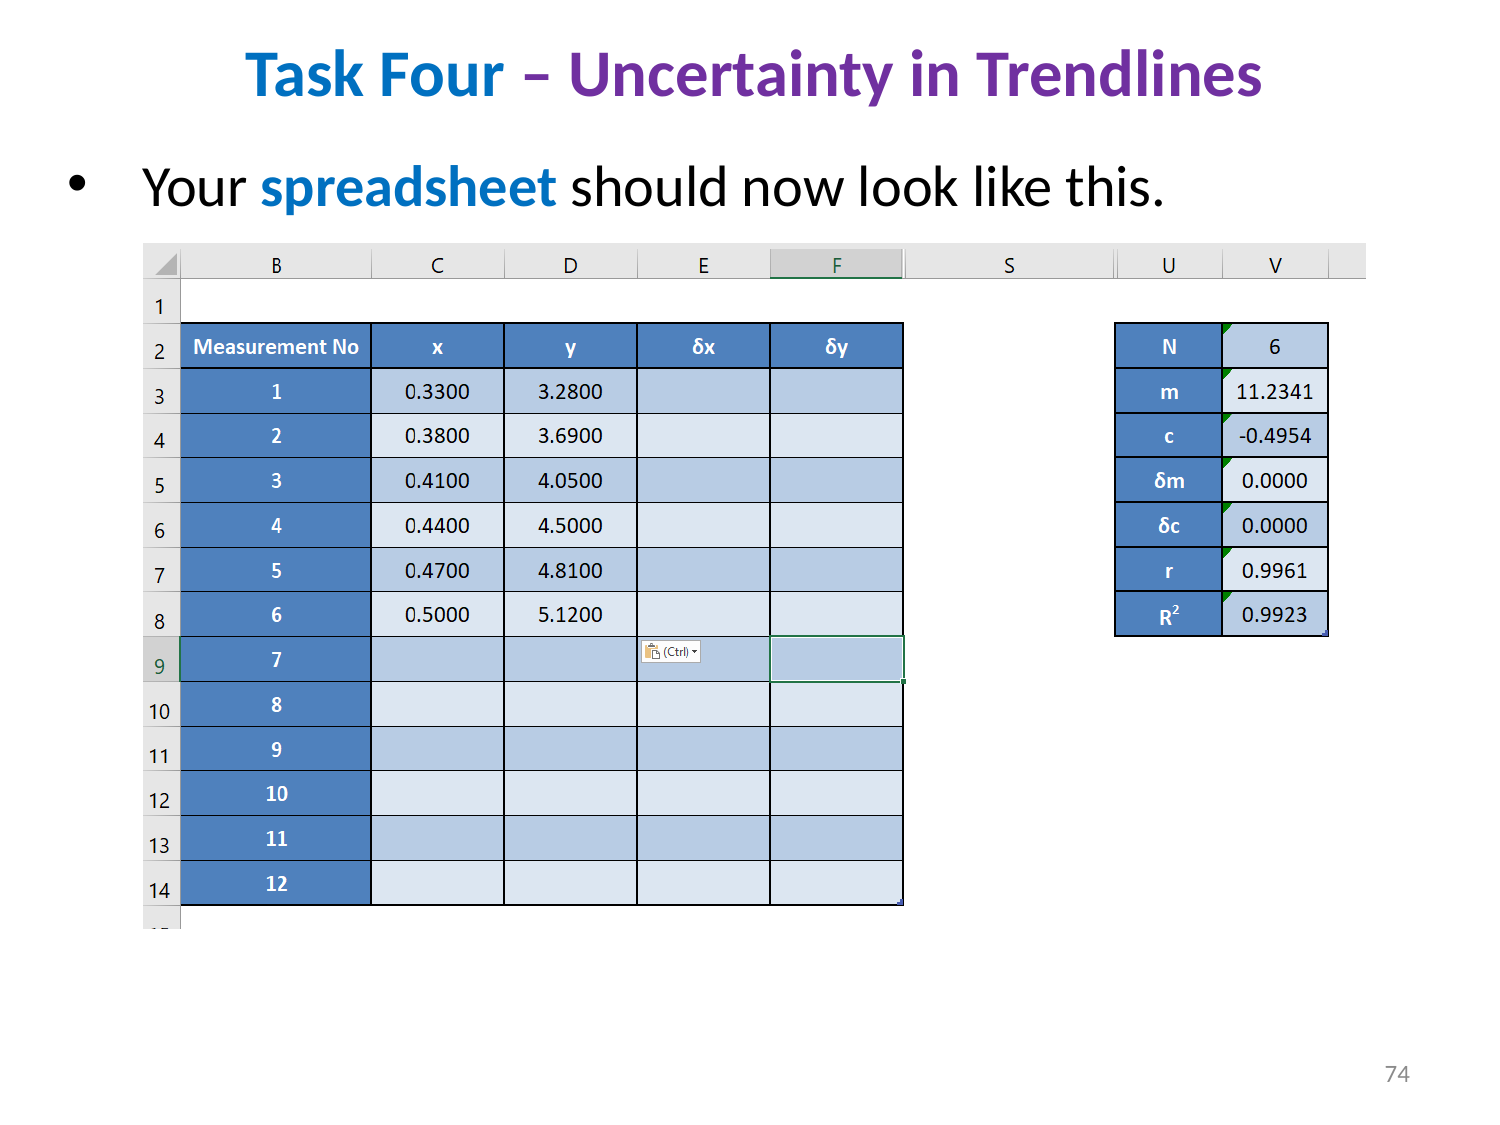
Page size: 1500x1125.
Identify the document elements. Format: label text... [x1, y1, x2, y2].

text_box Task Four – Uncertainty in Trendlines [79, 0, 1430, 141]
slide_number 74 [1074, 1042, 1425, 1103]
picture [143, 243, 1367, 929]
text_box Your spreadsheet should now look like this. [52, 140, 1430, 225]
